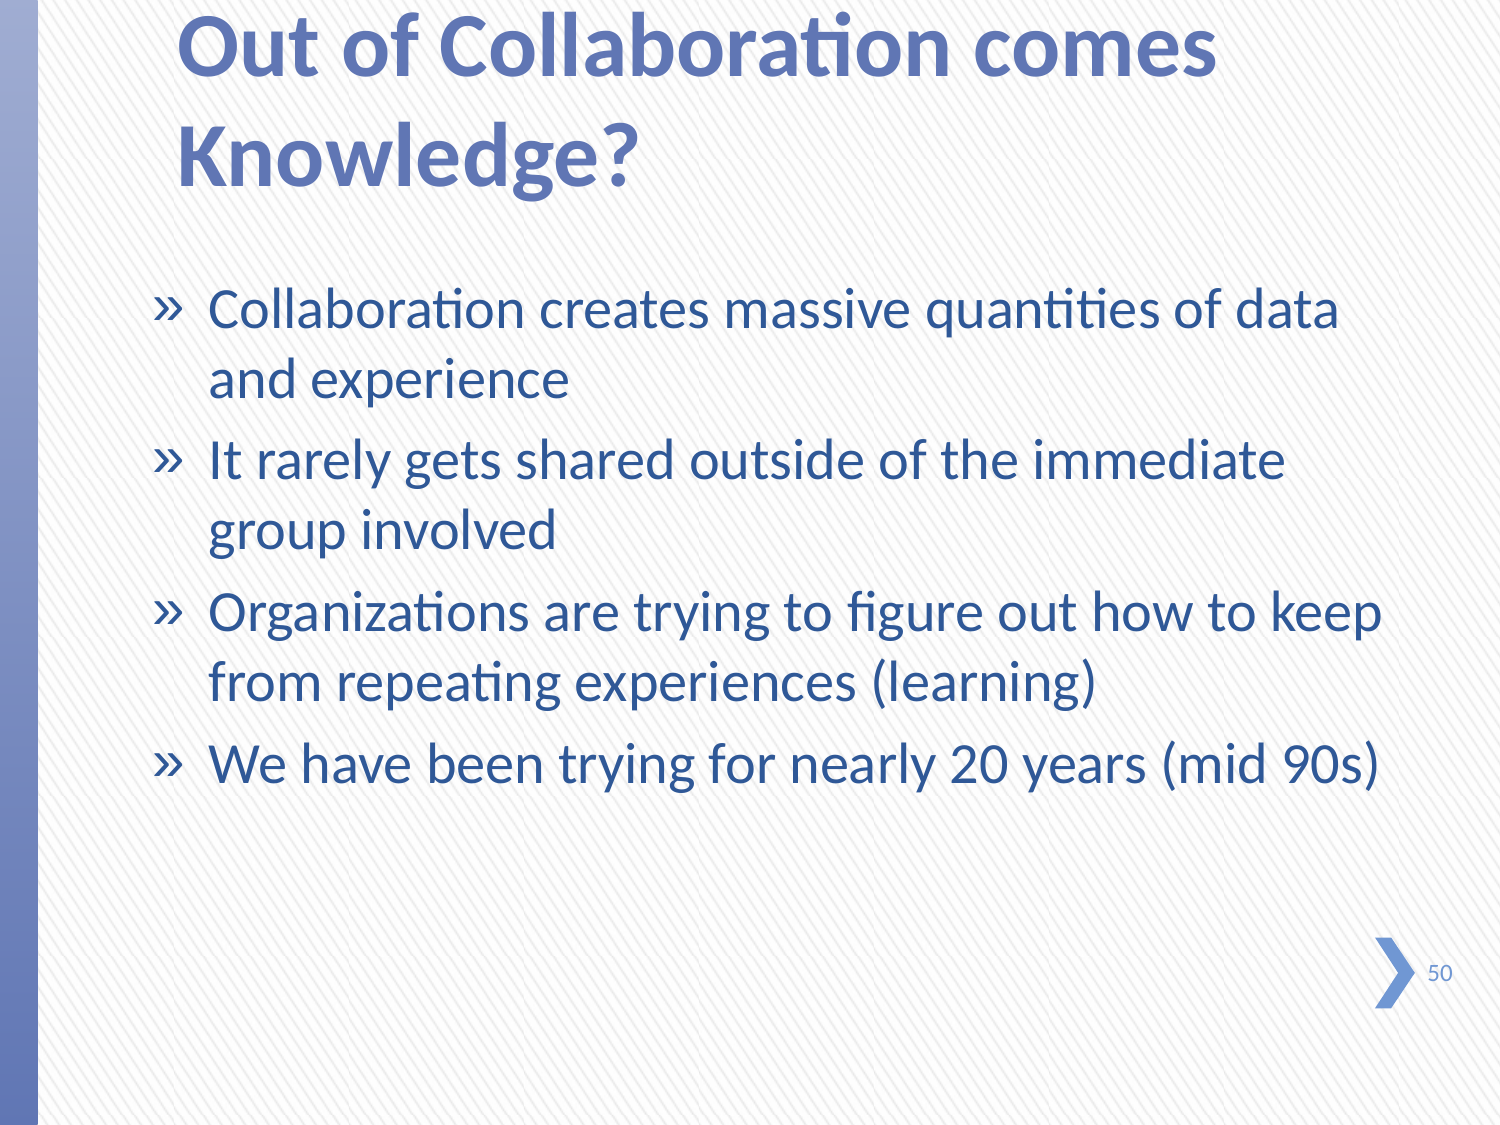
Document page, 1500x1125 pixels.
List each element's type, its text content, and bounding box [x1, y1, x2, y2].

slide_number 50 [1412, 941, 1488, 1002]
list Collaboration creates massive quantities of data and experience It rarely gets shared outside of the immediate group involved Organizations are trying to figure out how to keep from repeating experiences (learning) We have been trying for nearly 20 years (mid 90s) [137, 262, 1438, 988]
title Out of Collaboration comes Knowledge? [162, 24, 1350, 213]
